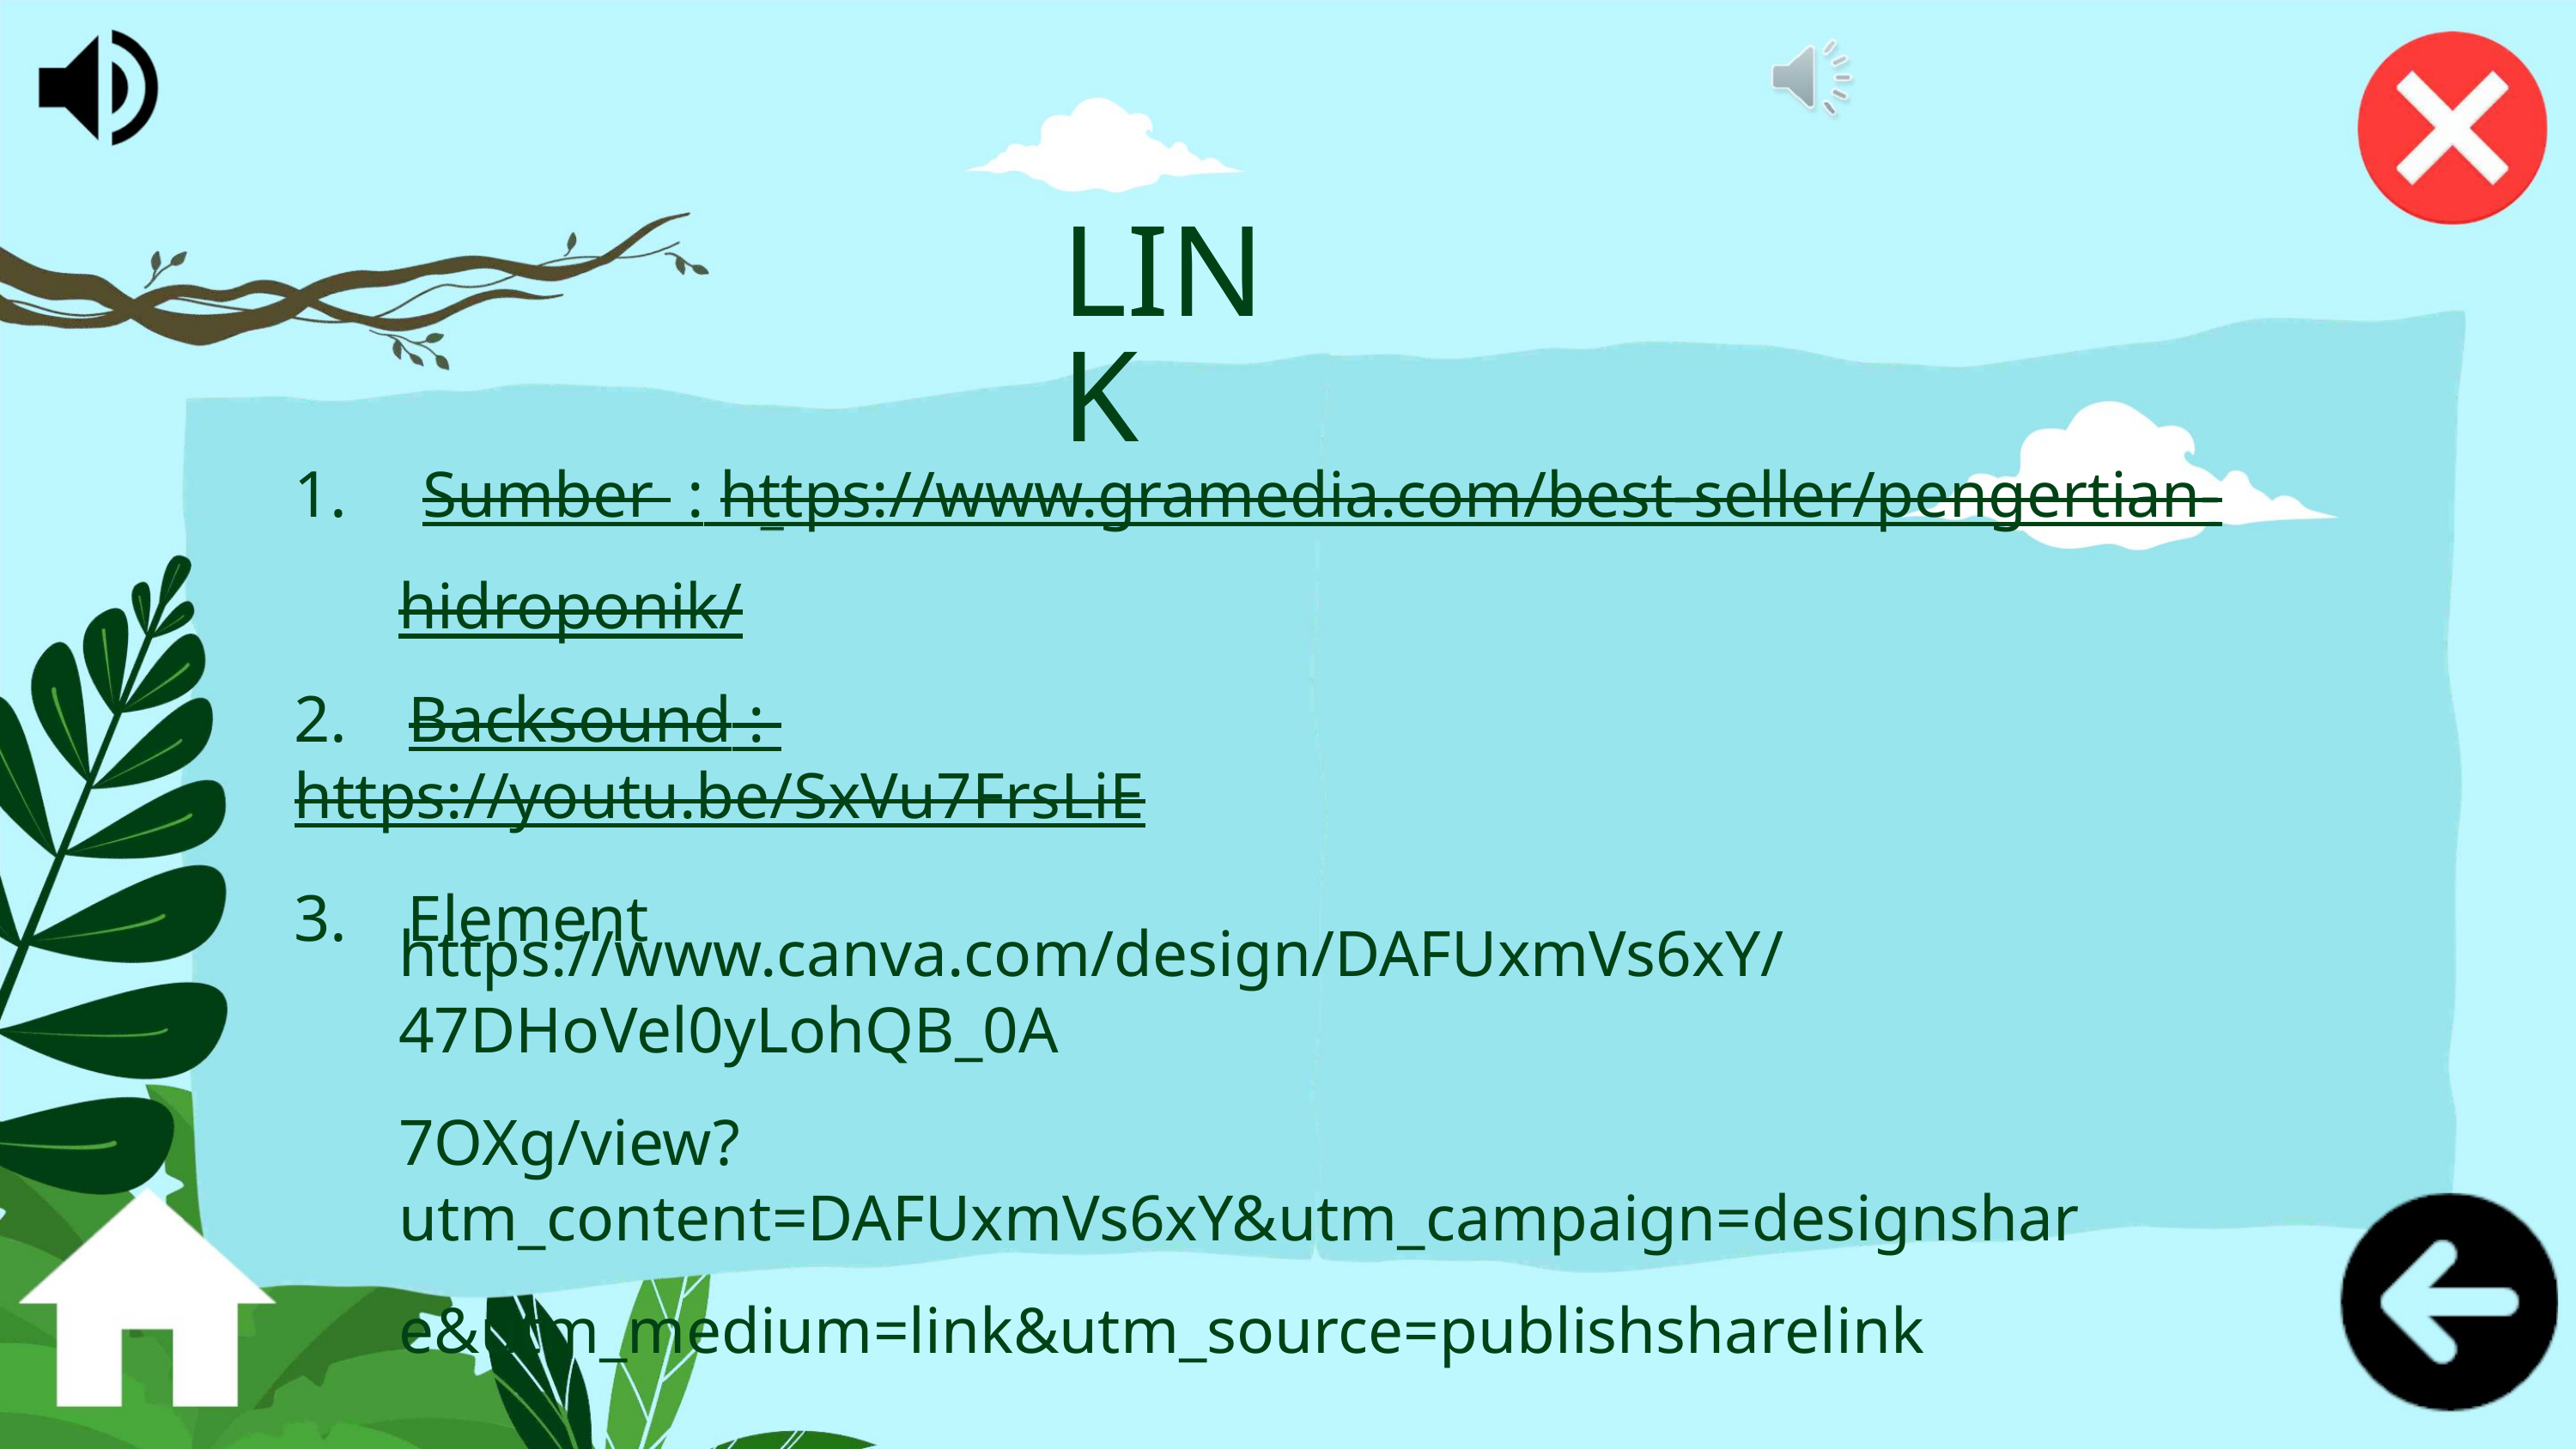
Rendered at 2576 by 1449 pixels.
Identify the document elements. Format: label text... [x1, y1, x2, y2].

text_box 2. Backsound : https://youtu.be/SxVu7FrsLiE 3. Element [294, 687, 1569, 954]
text_box [0, 0, 2576, 1449]
text_box LINK [1061, 216, 1343, 461]
text_box https://www.canva.com/design/DAFUxmVs6xY/47DHoVel0yLohQB_0A 7OXg/view?utm_content=DAFUxmVs6xY&utm_campaign=designshar e&utm_medium=link&utm_source=publishsharelink [398, 912, 2351, 1367]
text_box 1. Sumber : https://www.gramedia.com/best-seller/pengertian- hidroponik/ [294, 461, 2377, 652]
